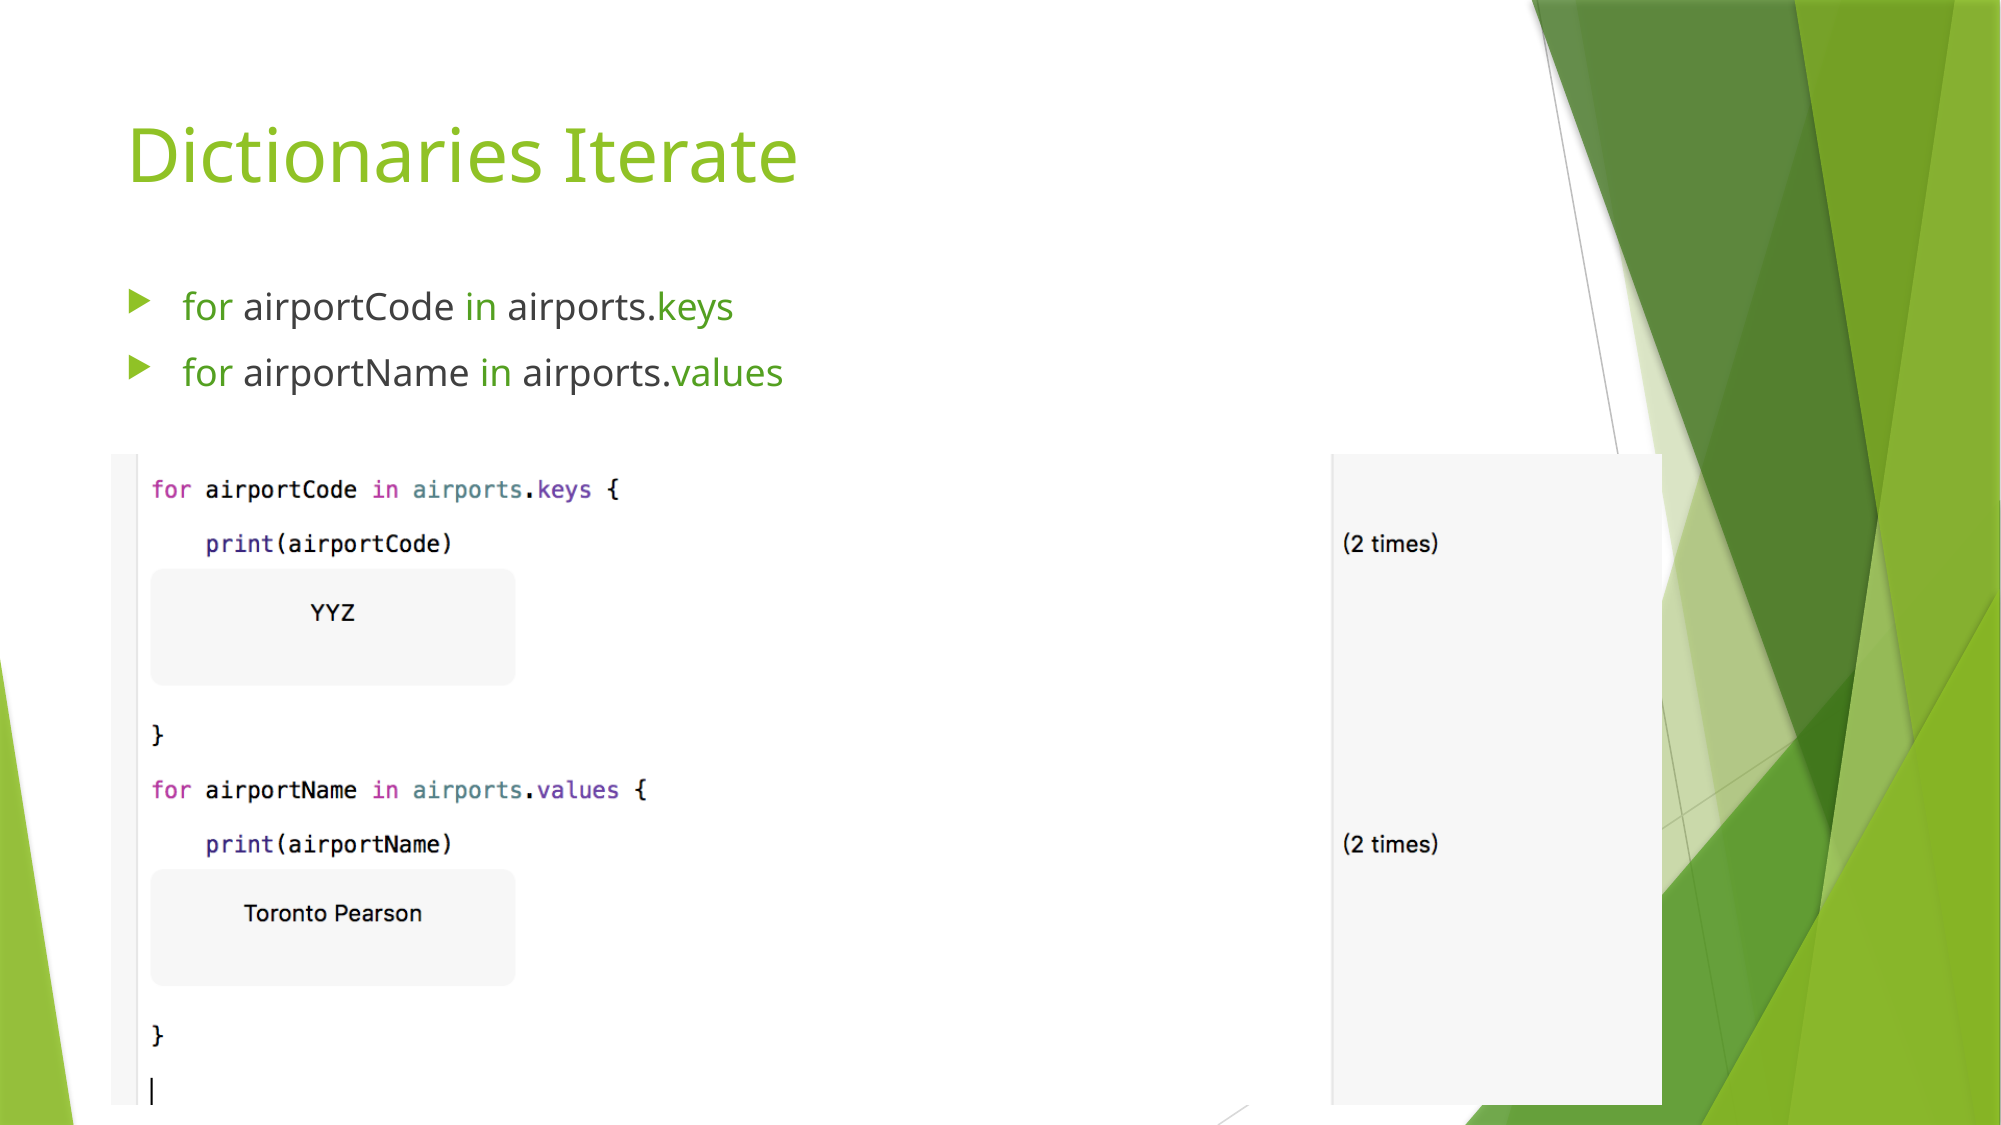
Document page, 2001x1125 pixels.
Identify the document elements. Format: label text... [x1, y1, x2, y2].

picture [110, 453, 1662, 1105]
title Dictionaries Iterate [111, 99, 1522, 275]
list for airportCode in airports.keys for airportName in airports.values [111, 275, 1522, 453]
